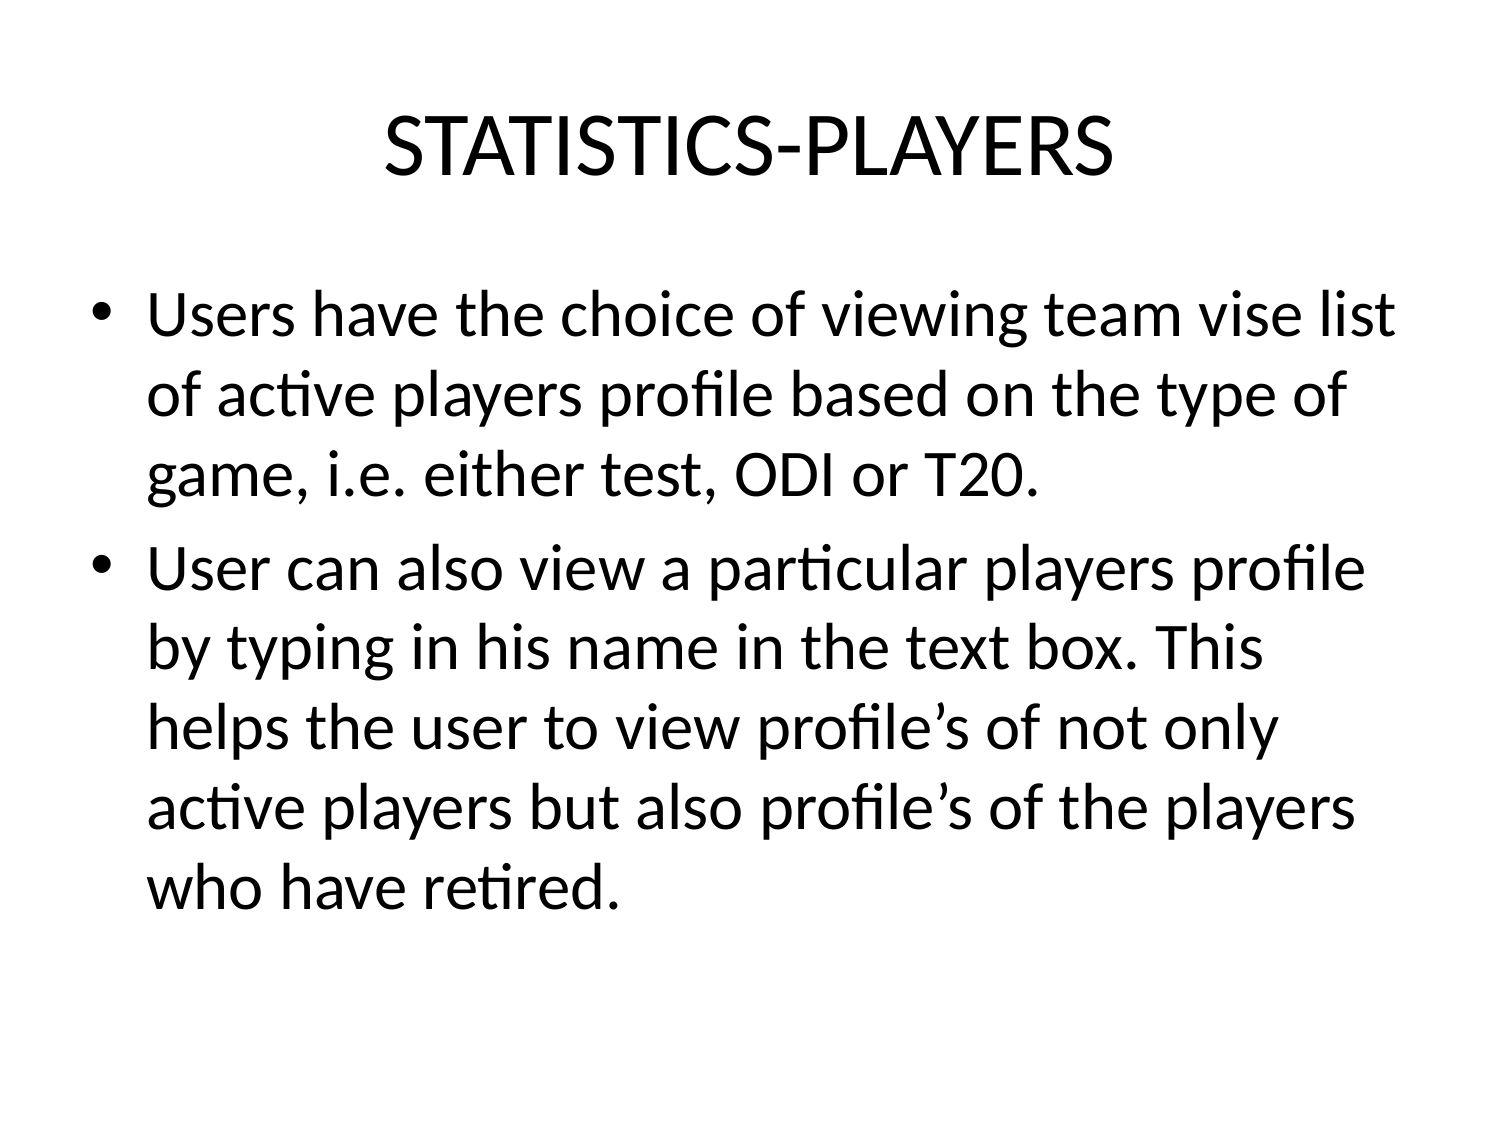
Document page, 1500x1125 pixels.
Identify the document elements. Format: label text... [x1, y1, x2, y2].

list Users have the choice of viewing team vise list of active players profile based on the type of game, i.e. either test, ODI or T20. User can also view a particular players profile by typing in his name in the text box. This helps the user to view profile’s of not only active players but also profile’s of the players who have retired. [75, 262, 1425, 1005]
title STATISTICS-PLAYERS [75, 45, 1425, 233]
